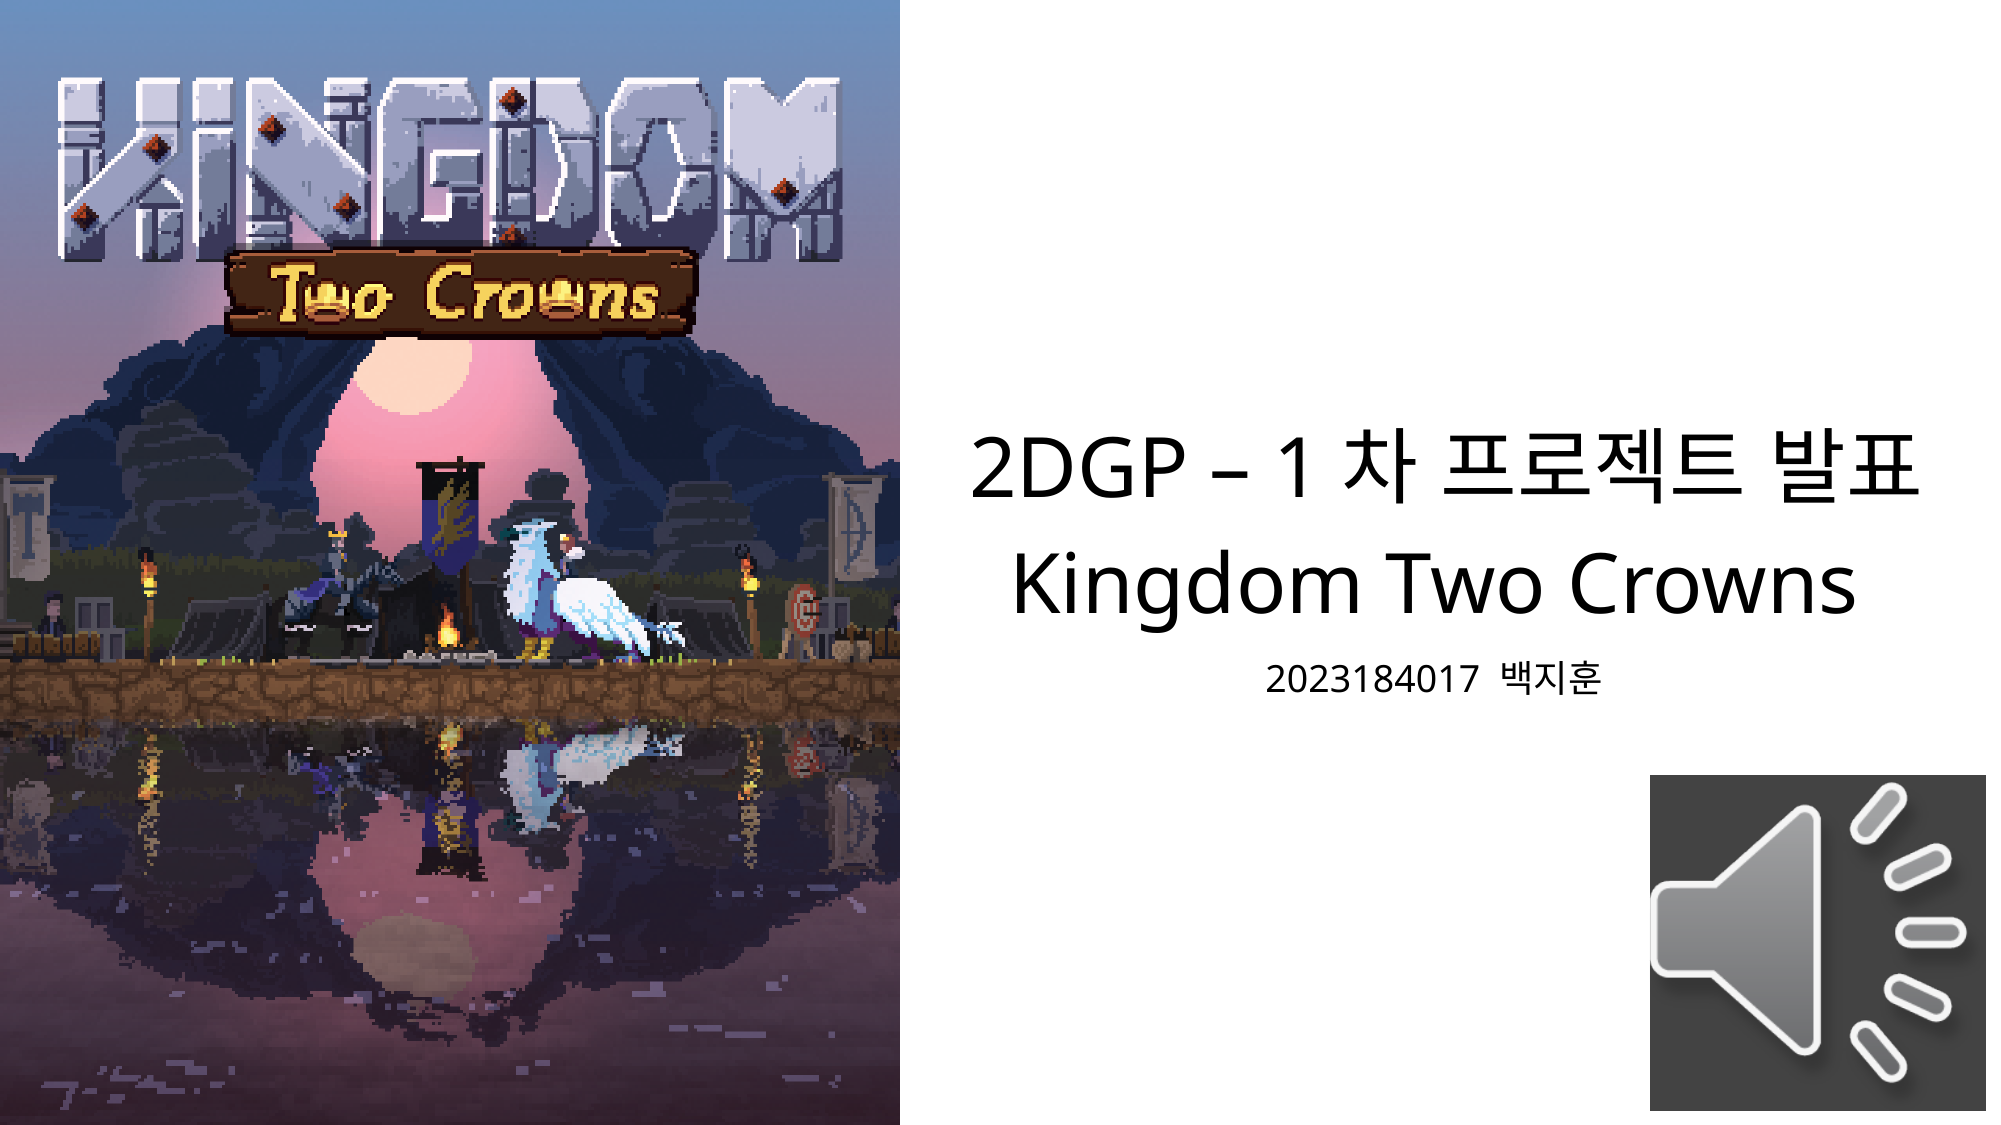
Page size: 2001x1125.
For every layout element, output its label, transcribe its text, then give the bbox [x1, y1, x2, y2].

text_box 2DGP – 1차 프로젝트 발표 [954, 406, 1939, 522]
text_box Kingdom Two Crowns [994, 522, 1874, 638]
picture [0, 0, 901, 1125]
picture [1648, 773, 1987, 1112]
text_box 2023184017 백지훈 [1250, 647, 1618, 708]
